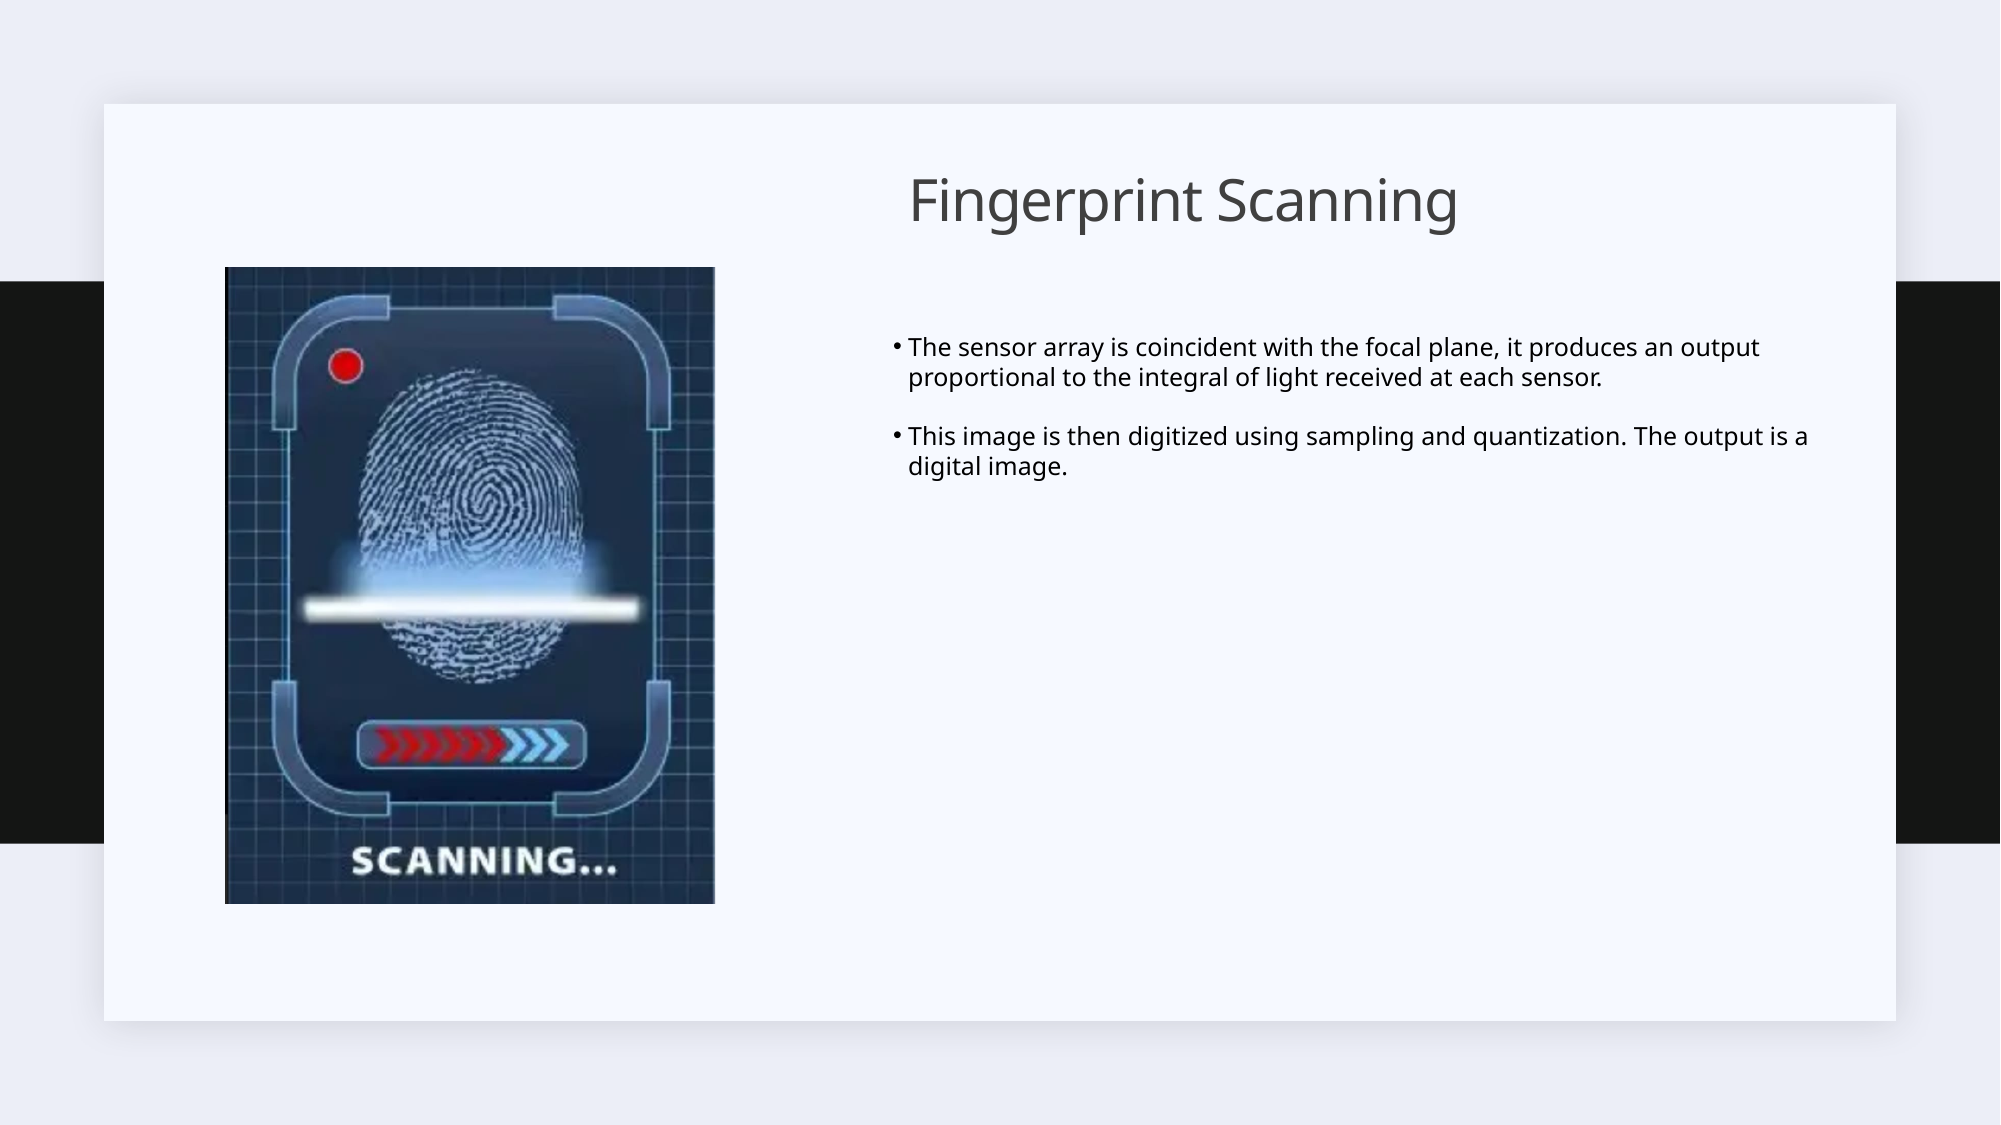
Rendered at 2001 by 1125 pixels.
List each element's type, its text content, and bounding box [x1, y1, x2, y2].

list The sensor array is coincident with the focal plane, it produces an output proportional to the integral of light received at each sensor. This image is then digitized using sampling and quantization. The output is a digital image. [893, 323, 1830, 953]
title Fingerprint Scanning [893, 154, 1830, 251]
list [224, 266, 716, 905]
